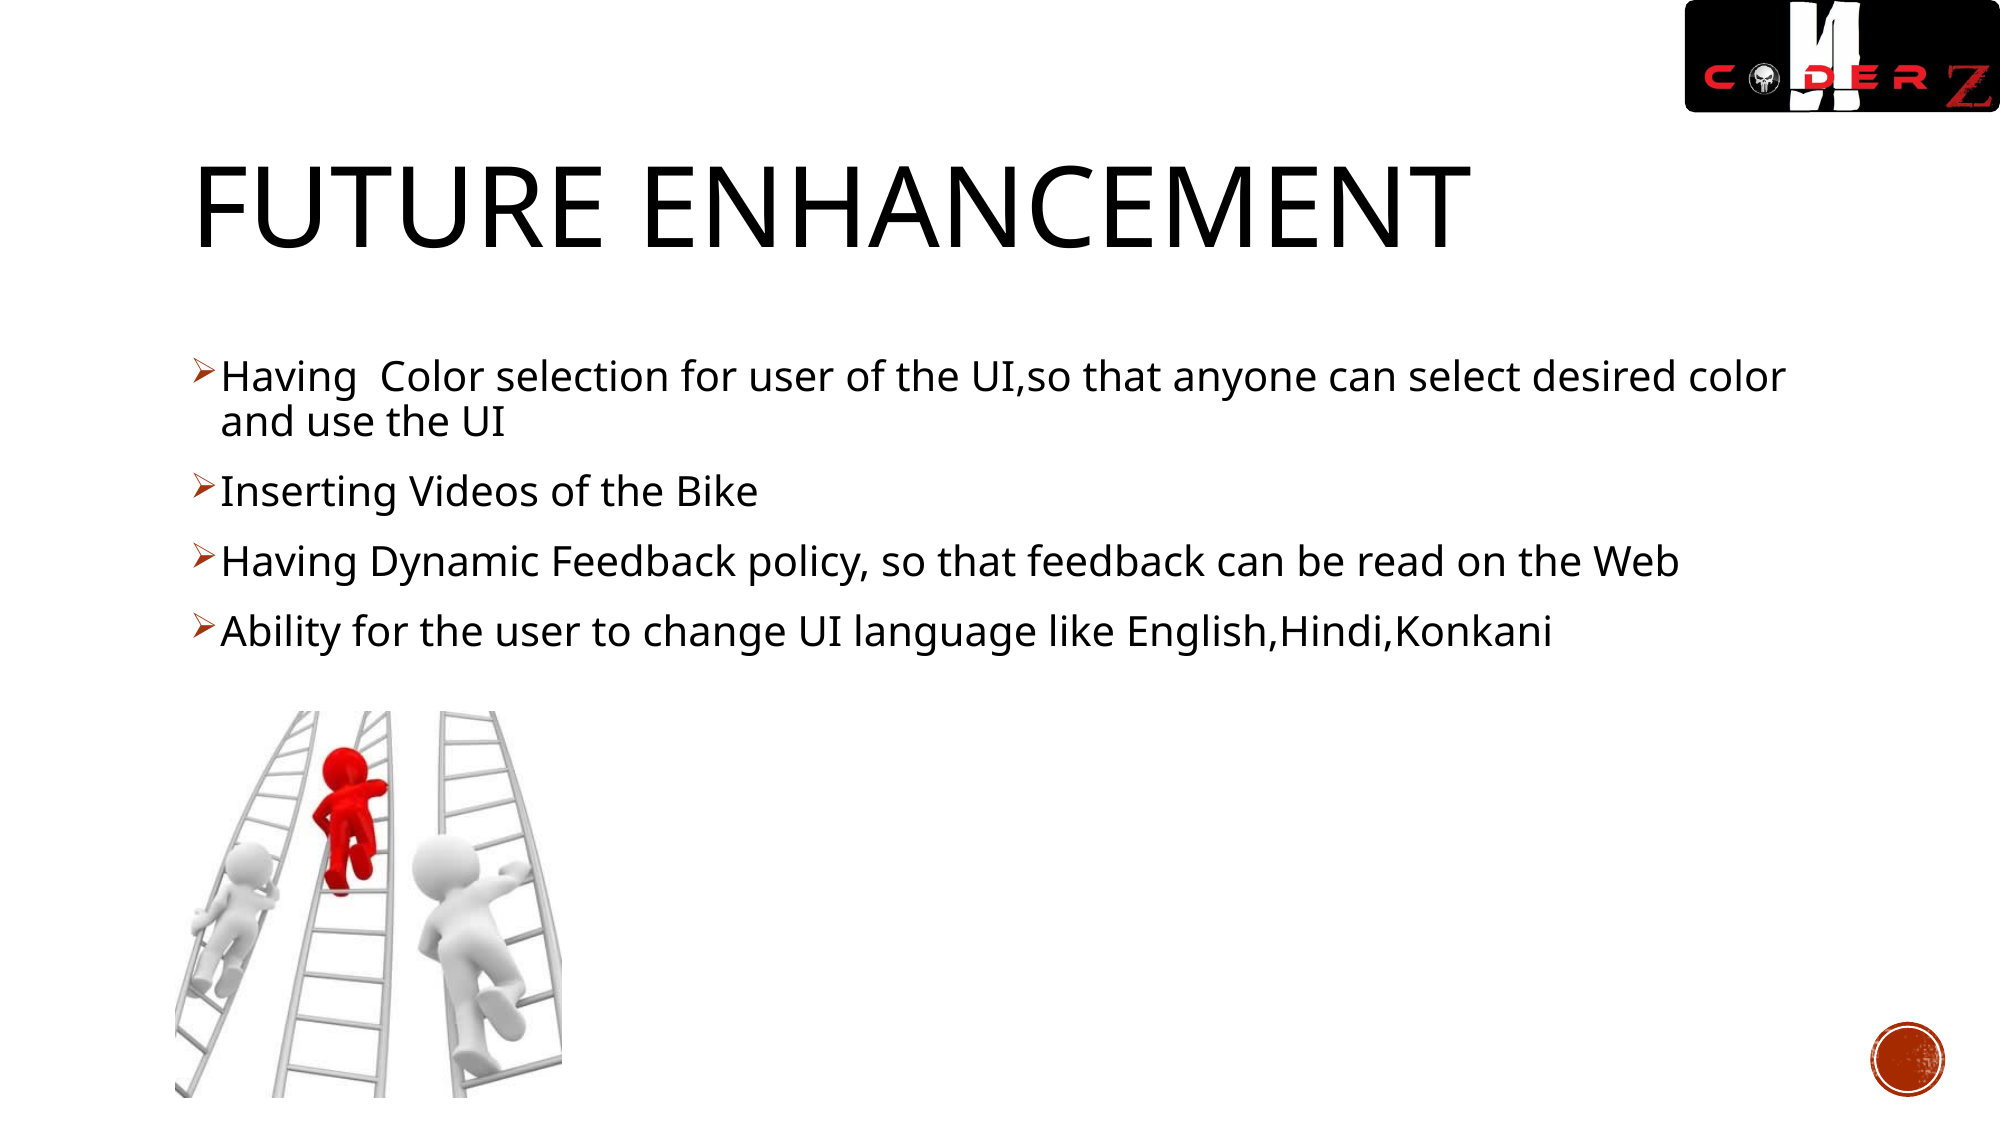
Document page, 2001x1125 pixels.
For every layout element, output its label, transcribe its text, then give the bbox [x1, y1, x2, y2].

picture [175, 711, 562, 1098]
list Having Color selection for user of the UI,so that anyone can select desired color and use the UI Inserting Videos of the Bike Having Dynamic Feedback policy, so that feedback can be read on the Web Ability for the user to change UI language like English,Hindi,Konkani [175, 348, 1826, 1013]
picture [1684, 0, 2000, 113]
title Future Enhancement [175, 79, 1826, 344]
